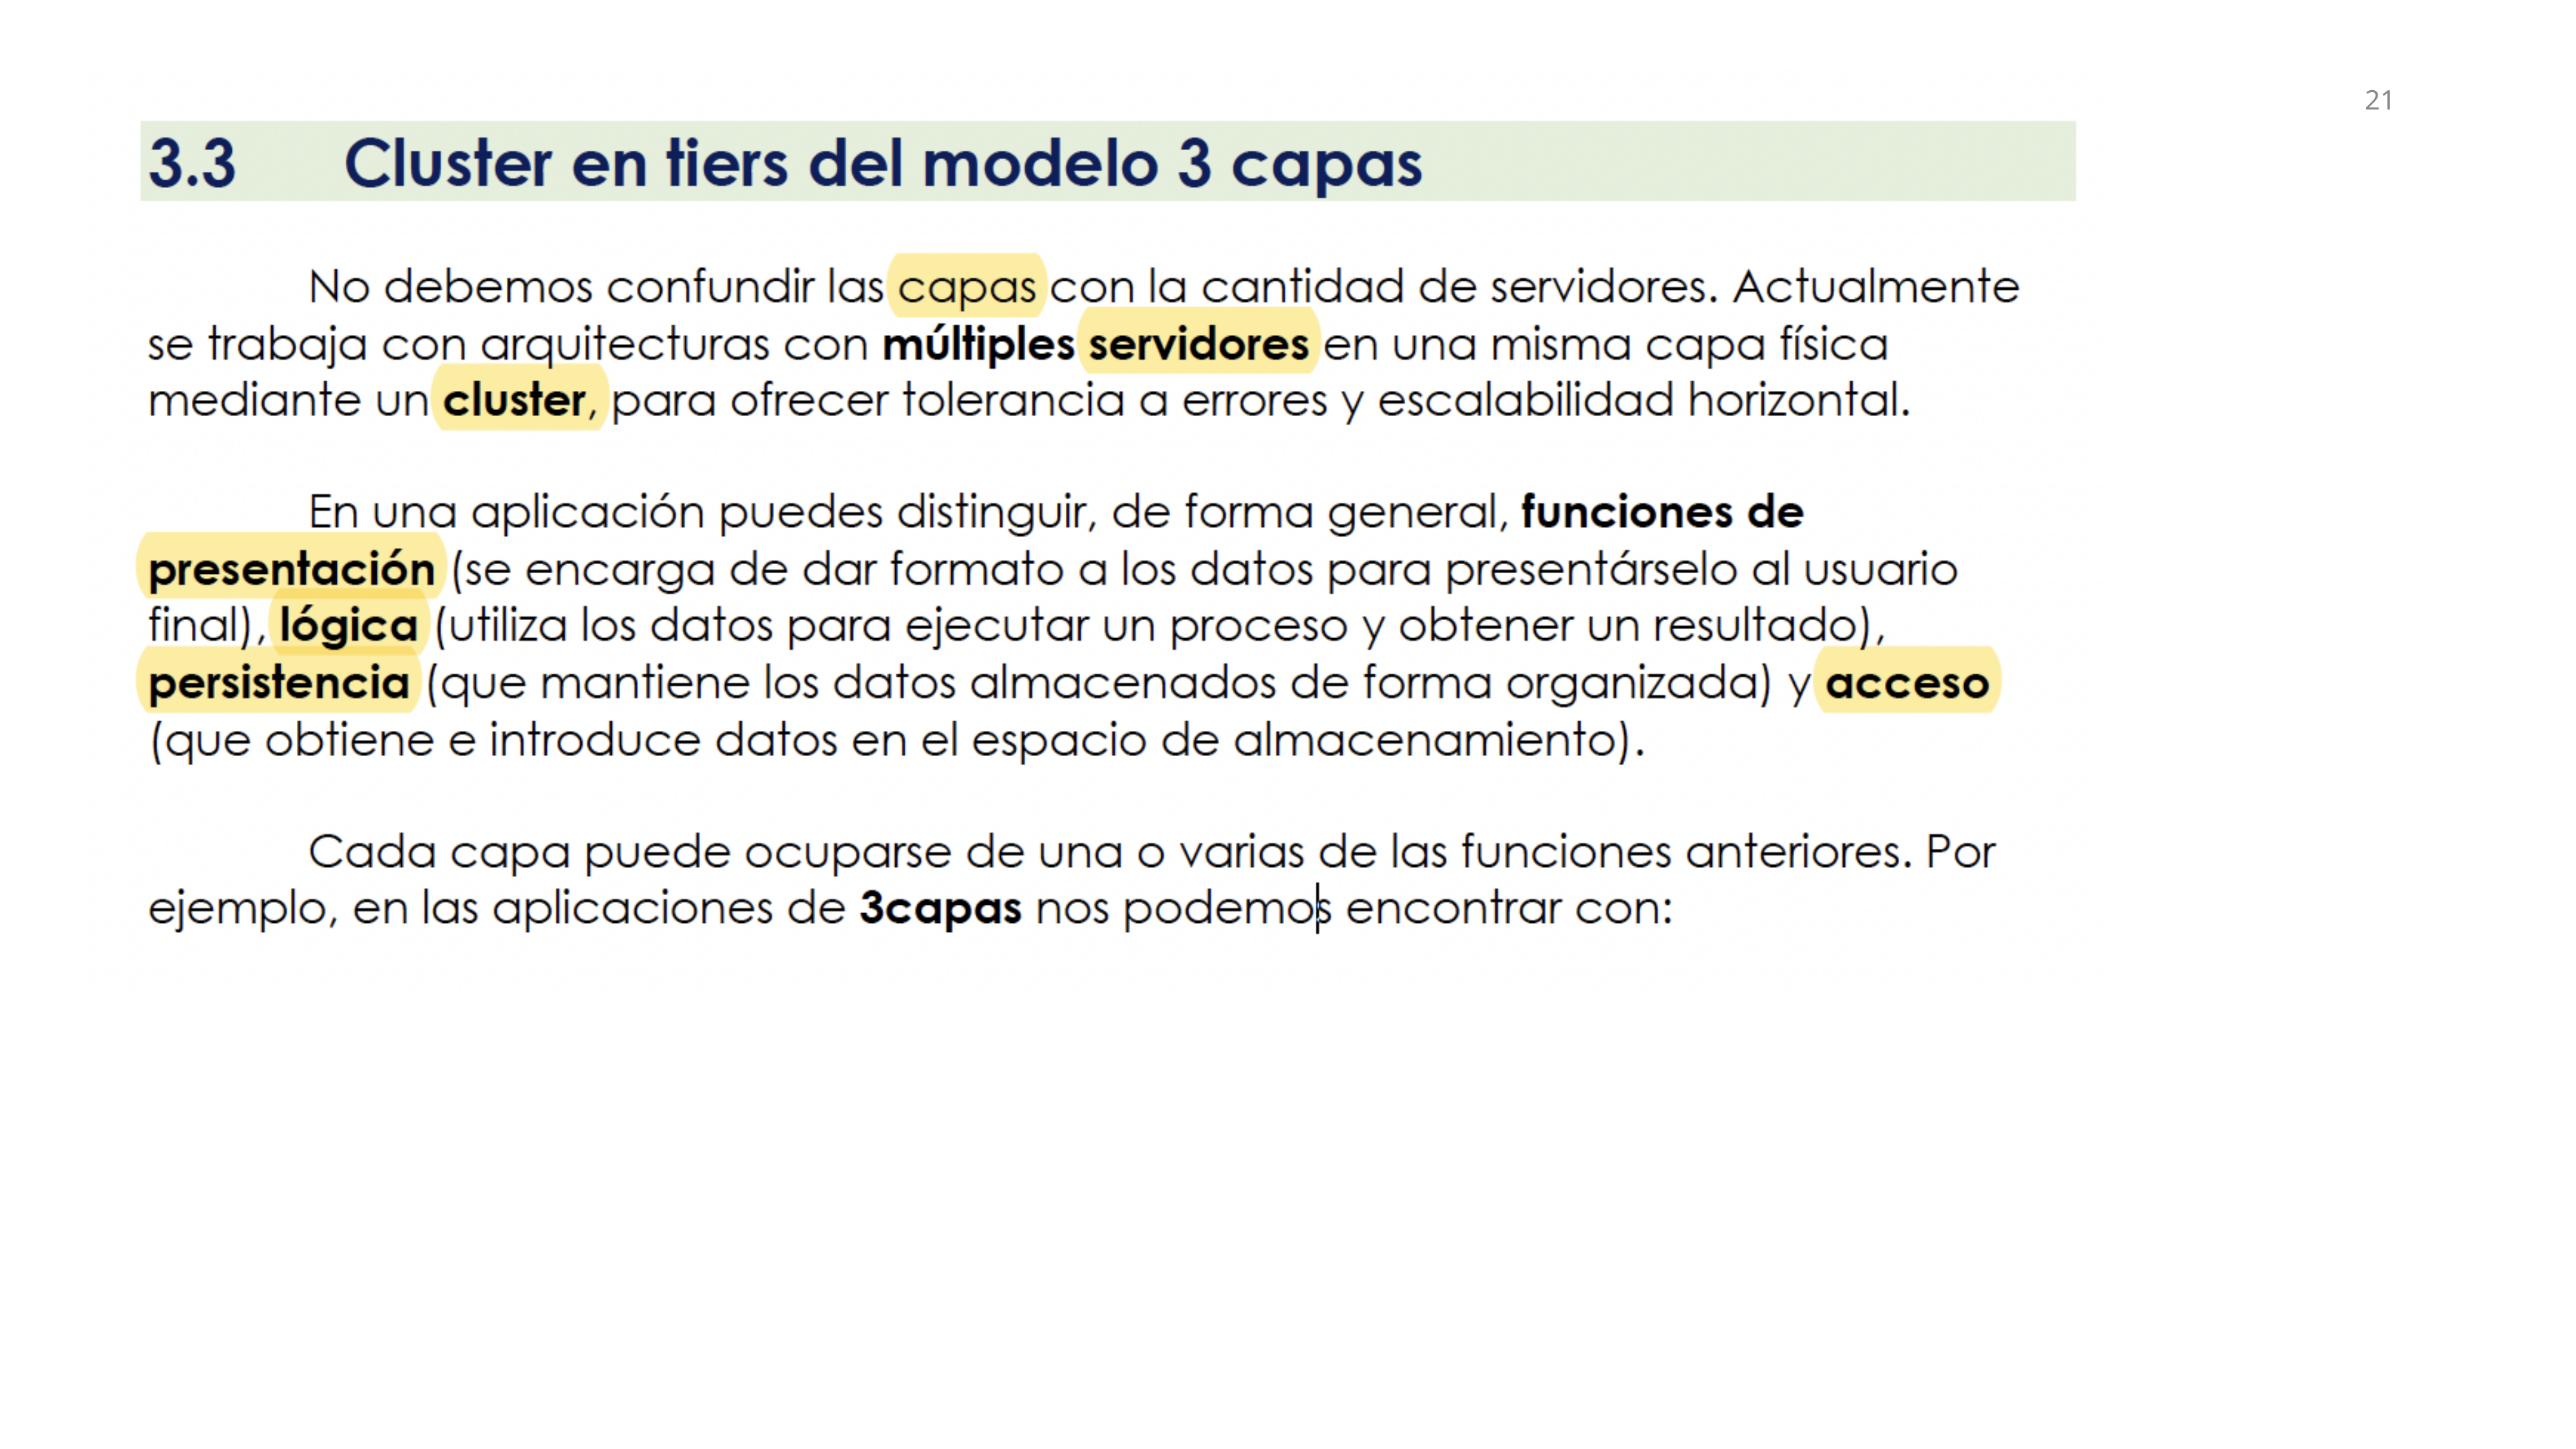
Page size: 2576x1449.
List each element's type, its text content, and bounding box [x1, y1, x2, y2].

slide_number 21 [2212, 68, 2405, 135]
picture [86, 67, 2109, 992]
